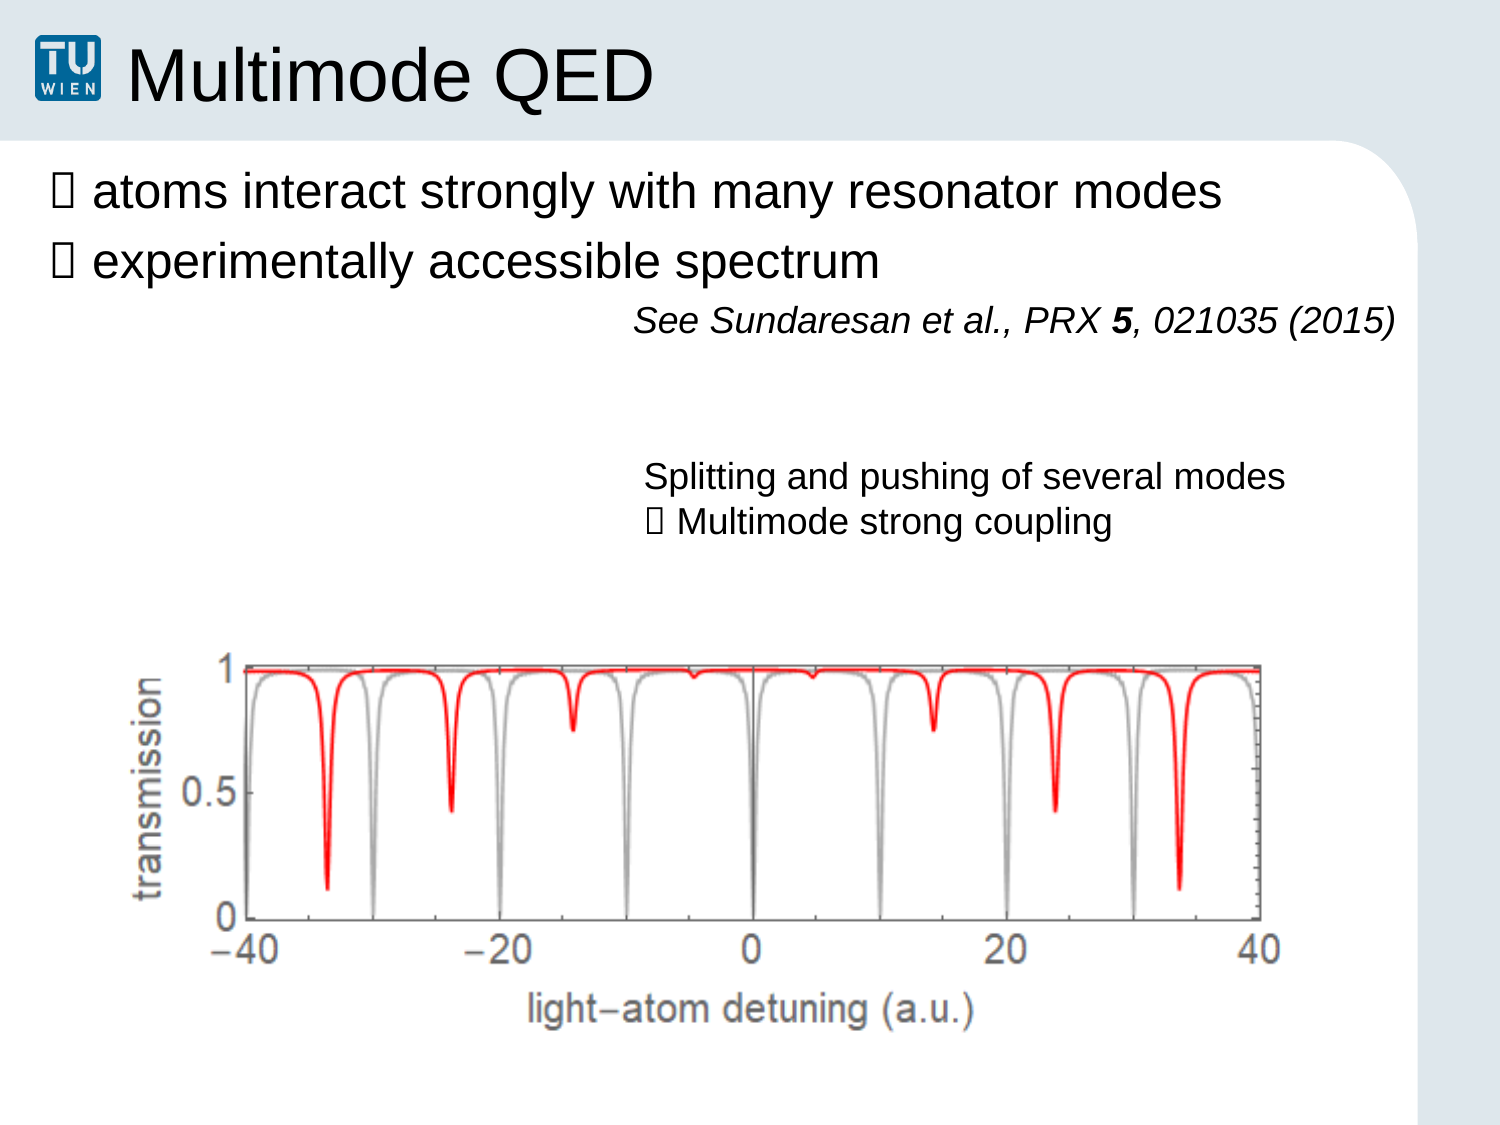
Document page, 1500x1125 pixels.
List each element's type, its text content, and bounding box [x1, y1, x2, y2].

picture [83, 42, 94, 74]
picture [41, 42, 64, 48]
title Multimode QED [112, 19, 1331, 126]
list  atoms interact strongly with many resonator modes  experimentally accessible spectrum See Sundaresan et al., PRX 5, 021035 (2015) [33, 151, 1412, 925]
picture [42, 83, 46, 94]
picture [50, 51, 56, 74]
picture [47, 85, 53, 94]
picture [72, 83, 78, 94]
picture [90, 83, 94, 94]
picture [125, 644, 1282, 1036]
picture [69, 42, 80, 74]
